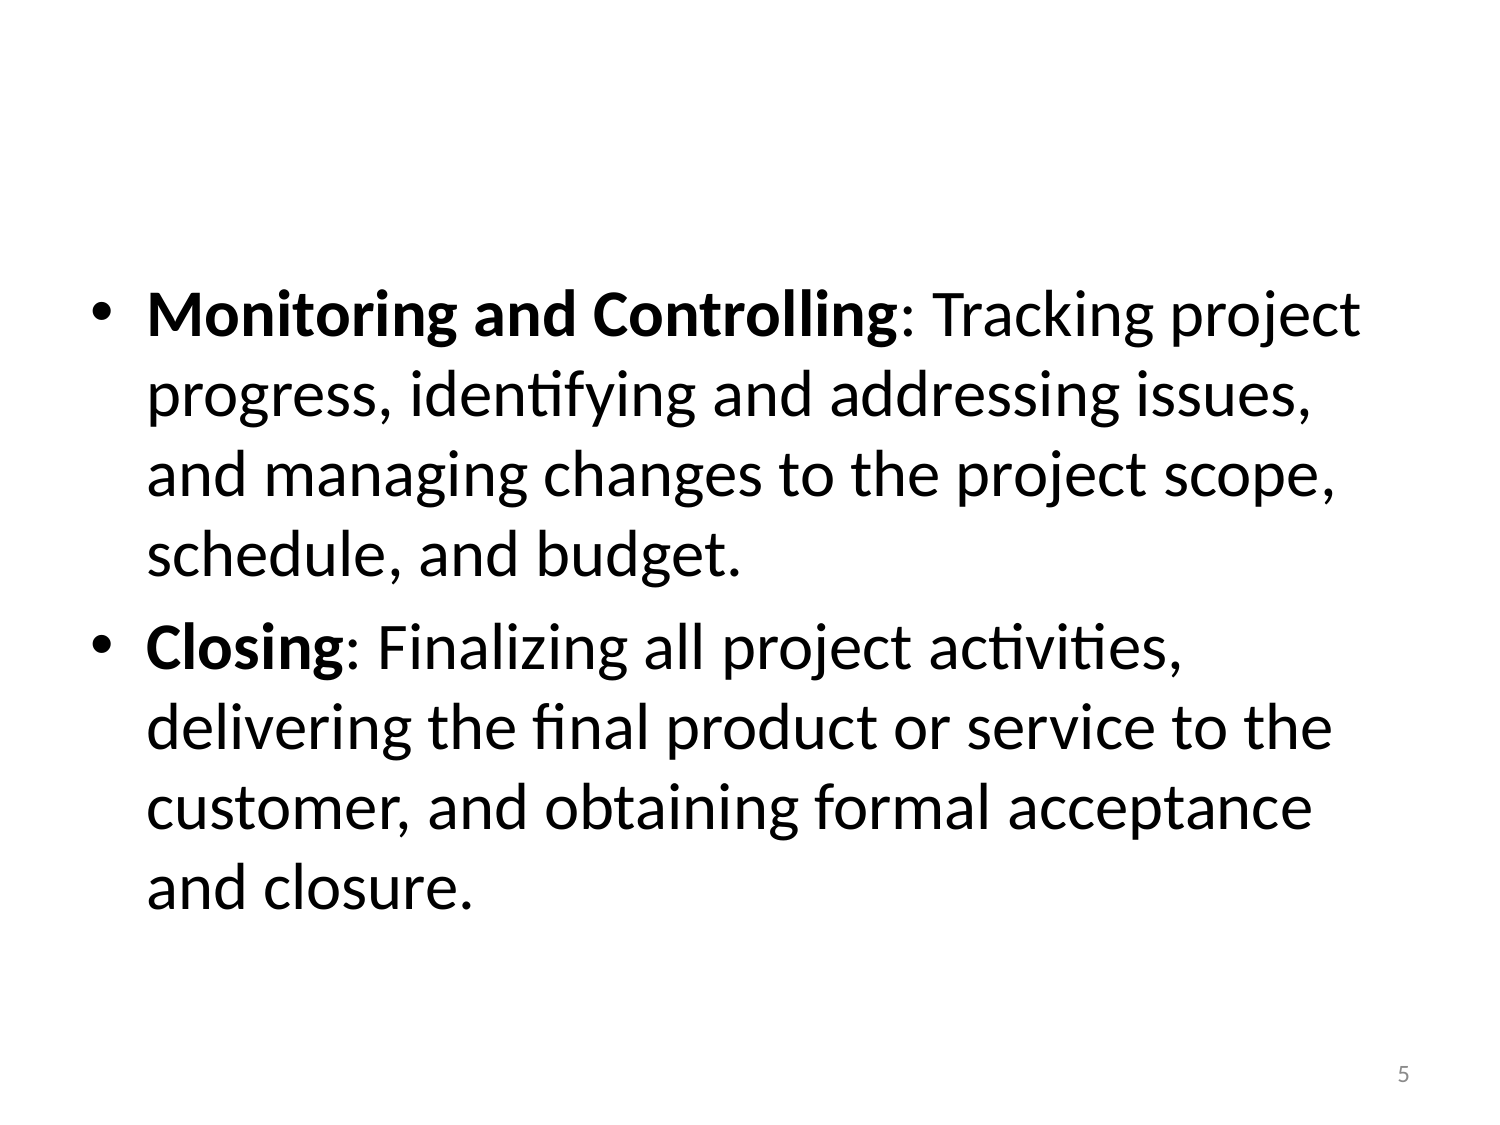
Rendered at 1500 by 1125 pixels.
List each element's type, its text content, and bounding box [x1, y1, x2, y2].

list Monitoring and Controlling: Tracking project progress, identifying and addressing issues, and managing changes to the project scope, schedule, and budget. Closing: Finalizing all project activities, delivering the final product or service to the customer, and obtaining formal acceptance and closure. [75, 262, 1425, 1005]
slide_number 5 [1074, 1042, 1425, 1103]
